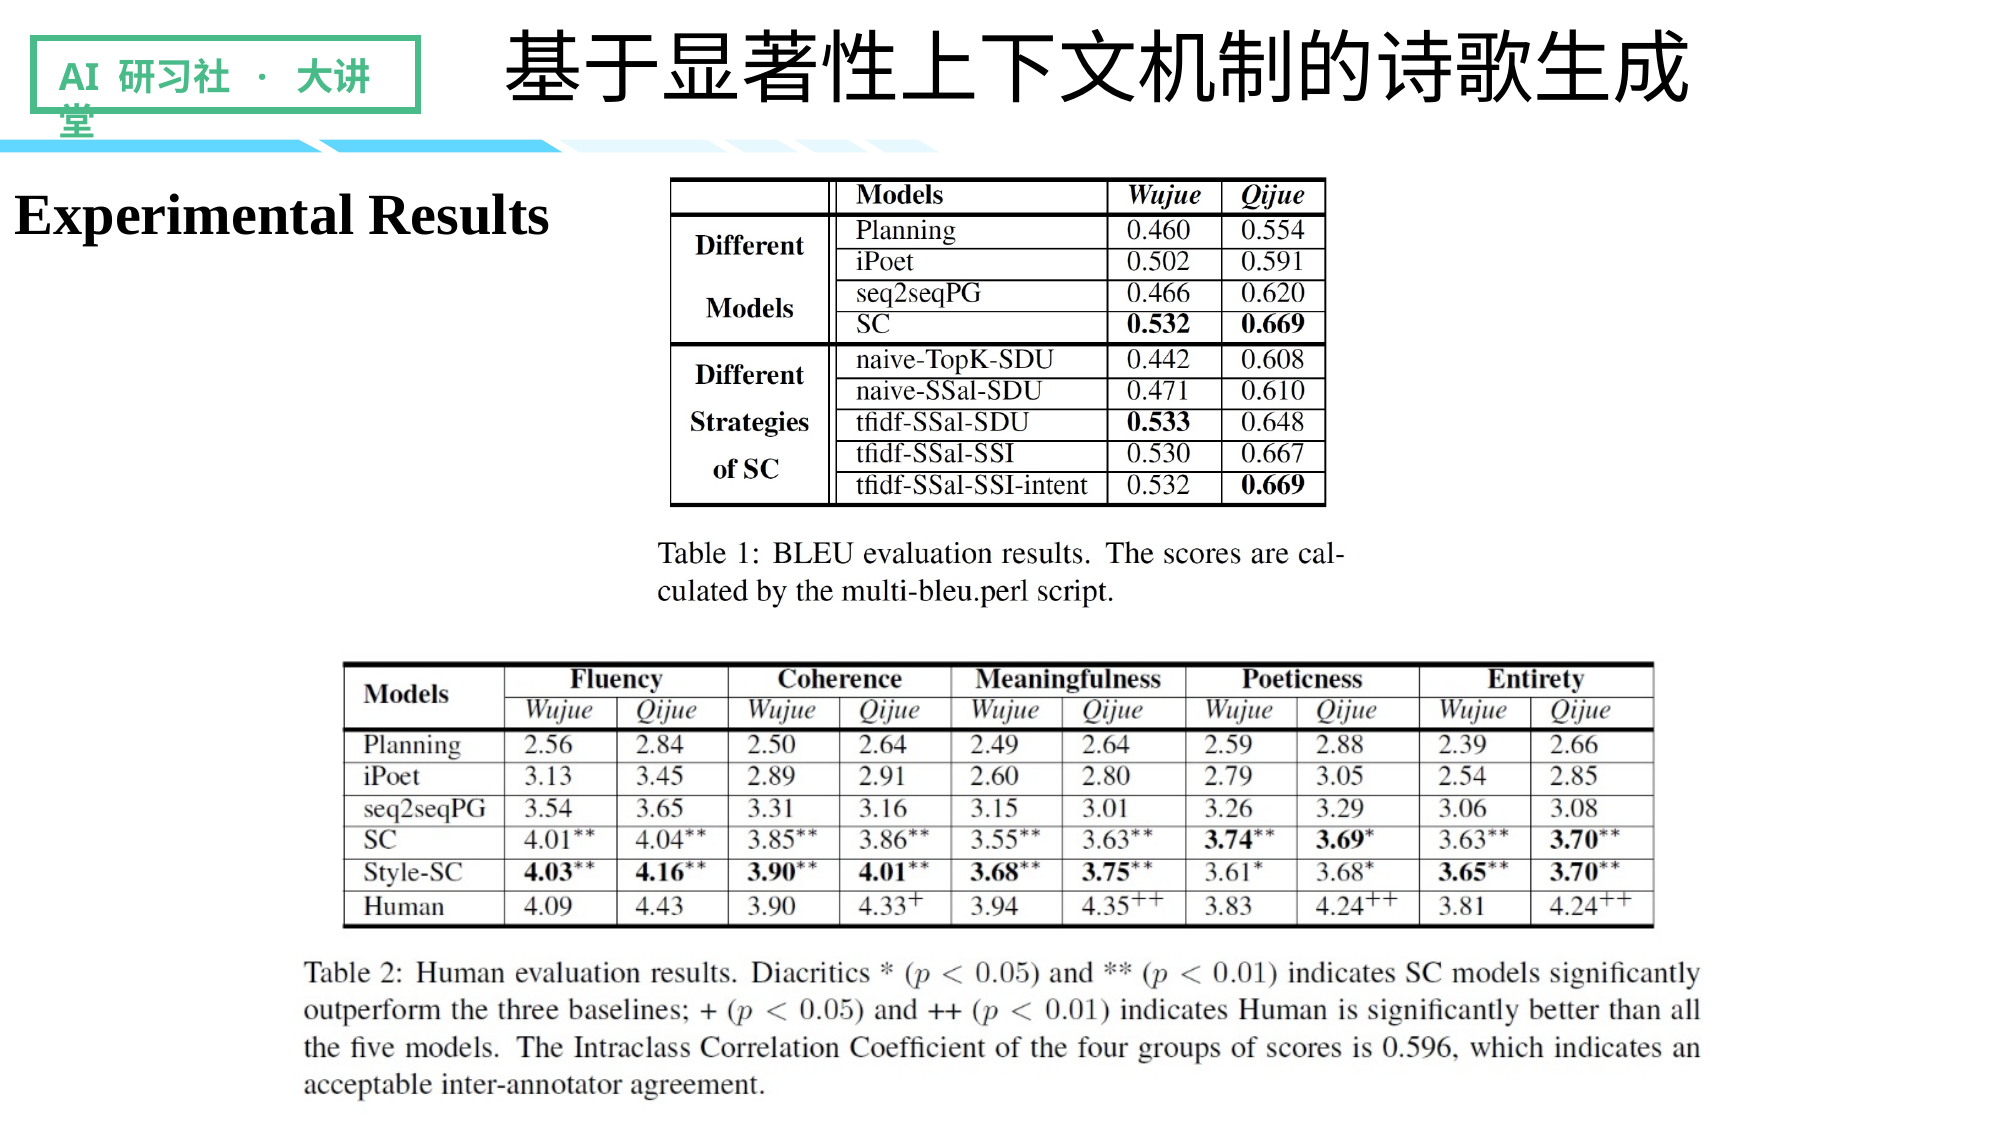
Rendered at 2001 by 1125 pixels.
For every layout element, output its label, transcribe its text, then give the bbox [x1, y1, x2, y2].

text_box 基于显著性上下文机制的诗歌生成 [488, 9, 1762, 120]
picture [274, 643, 1726, 1121]
text_box Experimental Results [0, 168, 642, 254]
picture [644, 168, 1356, 614]
